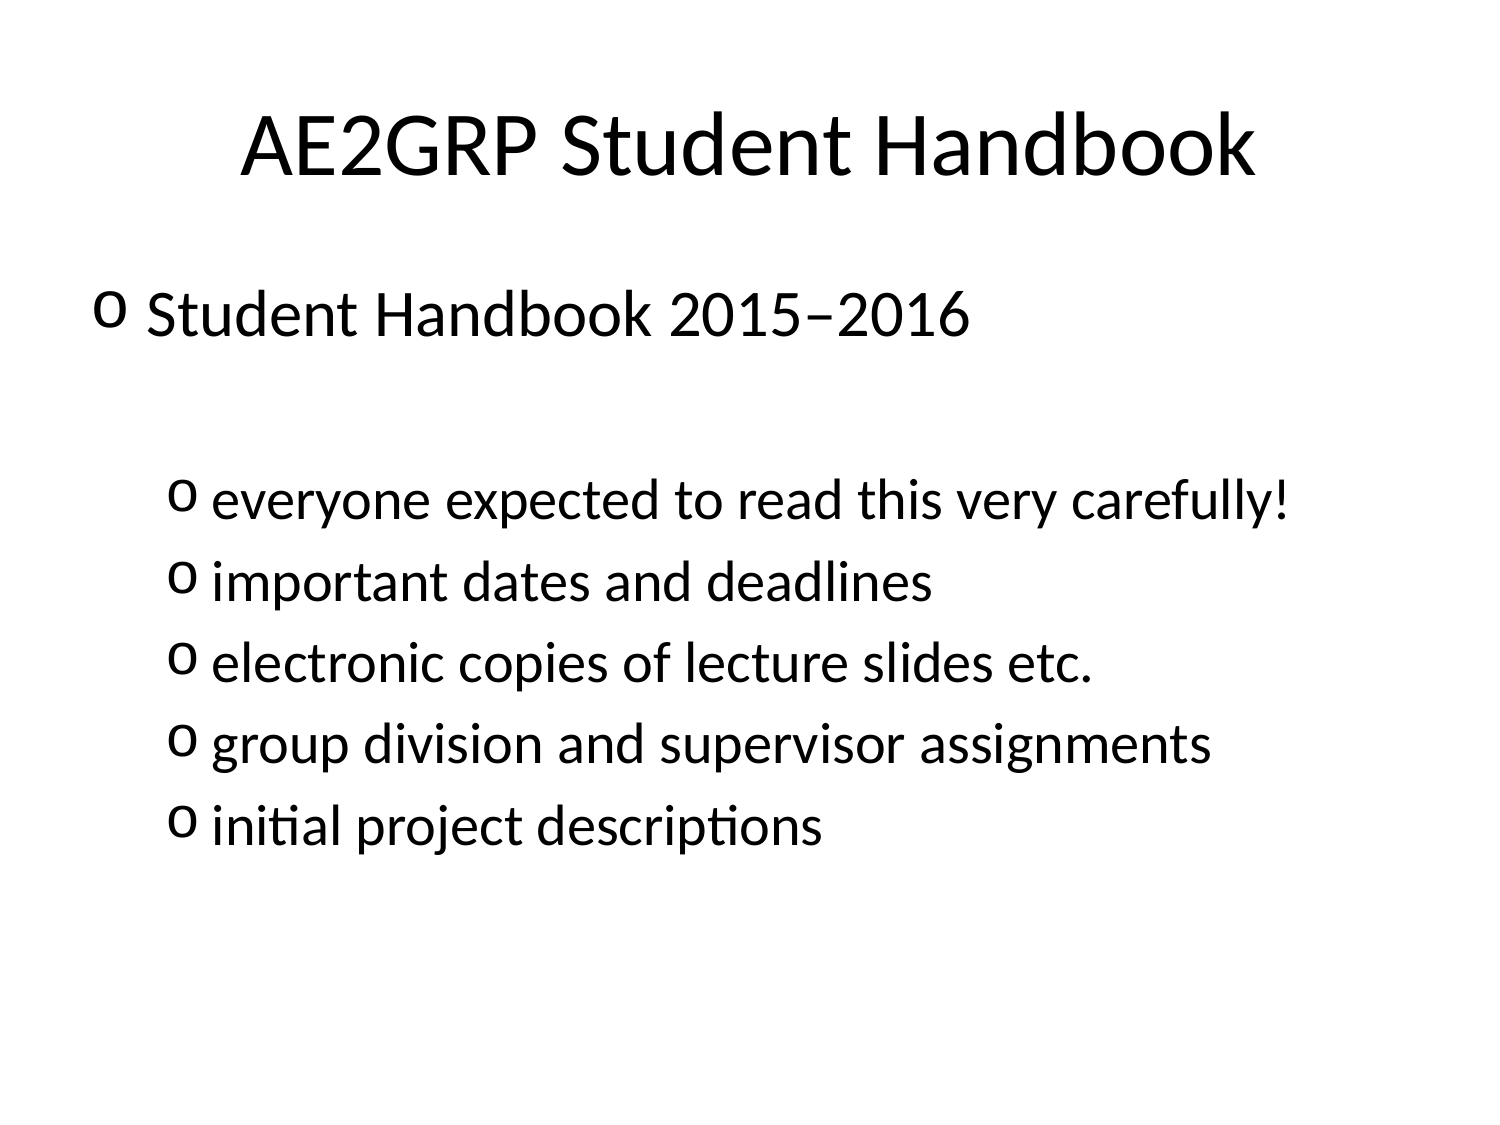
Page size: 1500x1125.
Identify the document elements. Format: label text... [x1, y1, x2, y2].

list Student Handbook 2015–2016 everyone expected to read this very carefully! important dates and deadlines electronic copies of lecture slides etc. group division and supervisor assignments initial project descriptions [75, 262, 1425, 1005]
title AE2GRP Student Handbook [75, 45, 1425, 233]
